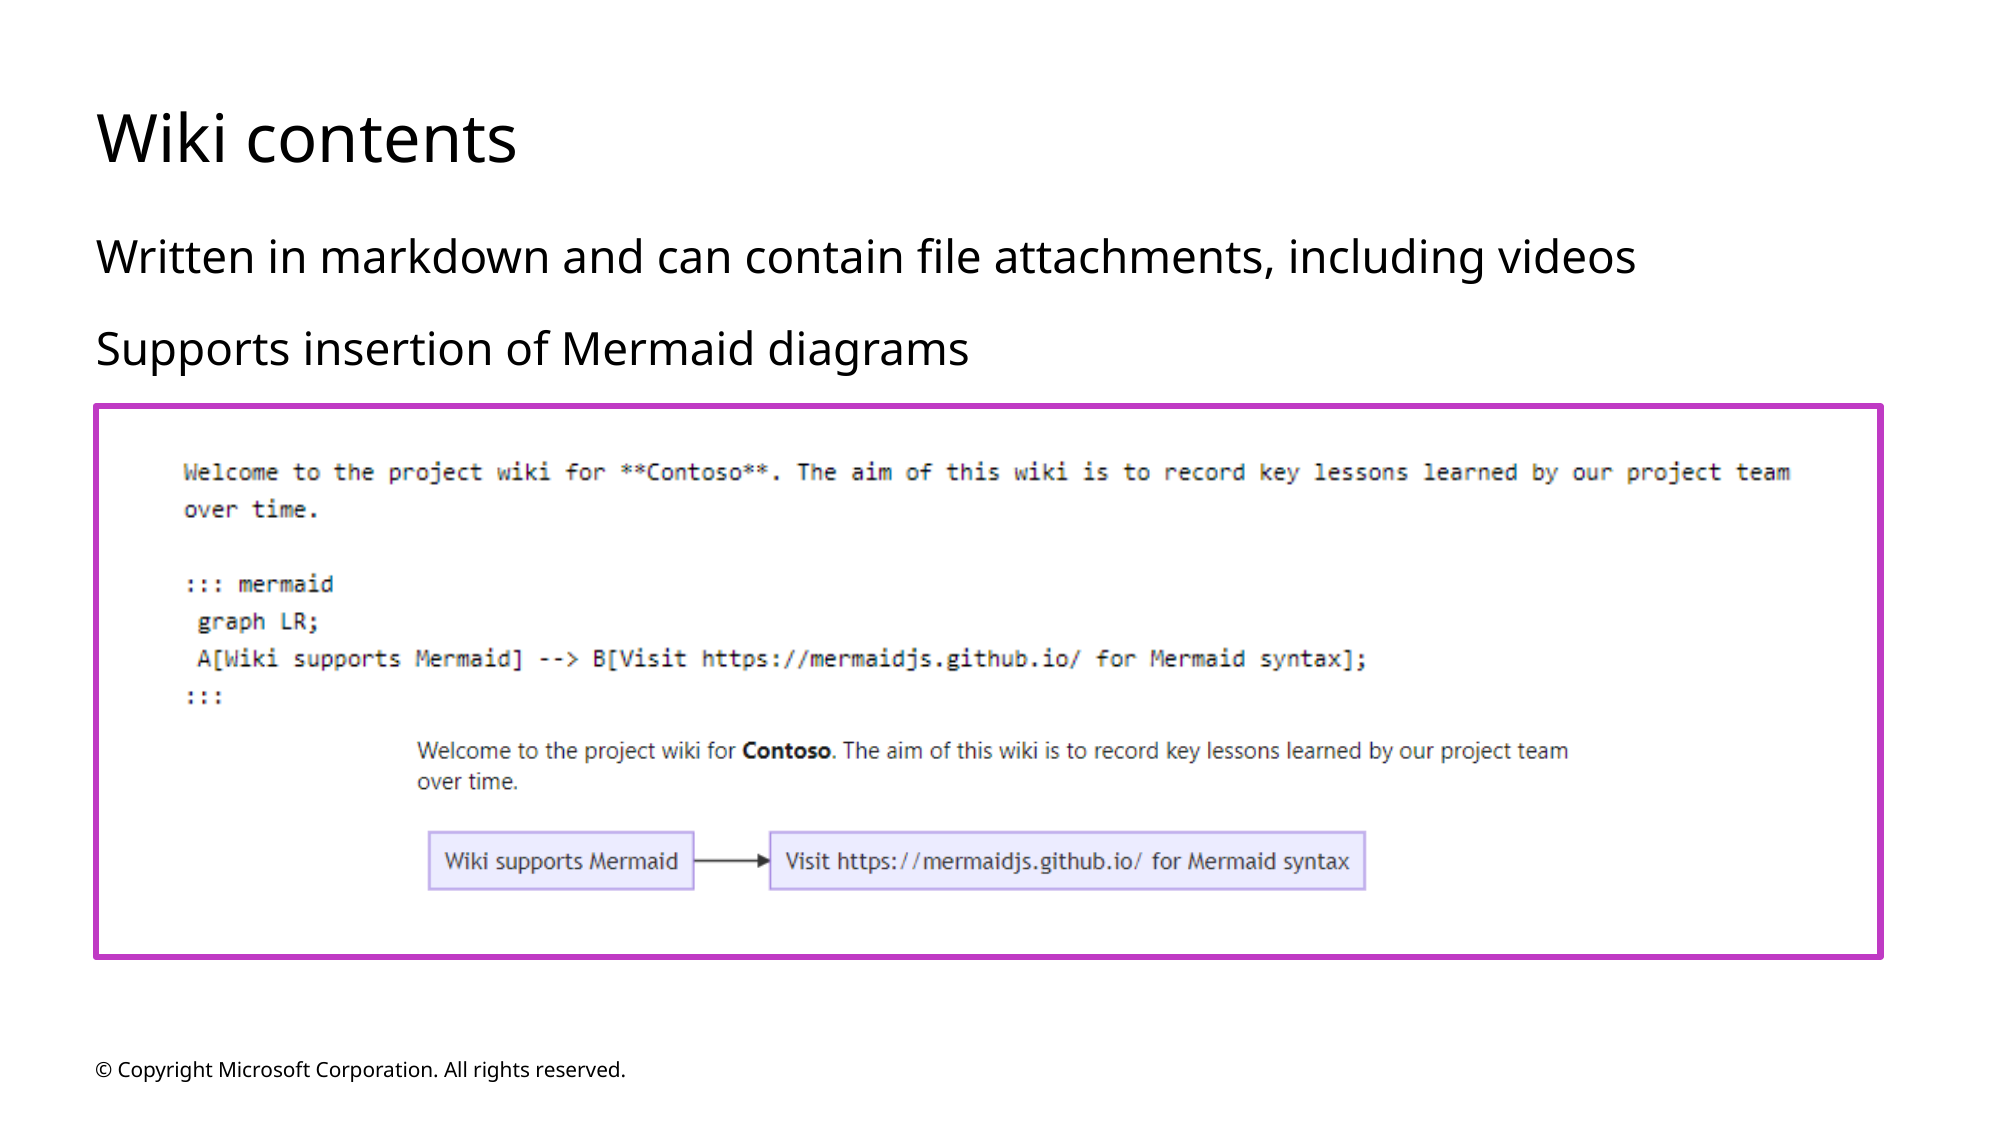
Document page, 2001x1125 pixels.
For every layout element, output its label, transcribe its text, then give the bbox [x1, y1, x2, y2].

picture [168, 435, 1808, 721]
list Written in markdown and can contain file attachments, including videos Supports insertion of Mermaid diagrams [95, 227, 1903, 283]
text_box [95, 405, 1881, 958]
title Wiki contents [96, 96, 1903, 177]
picture [401, 722, 1575, 915]
